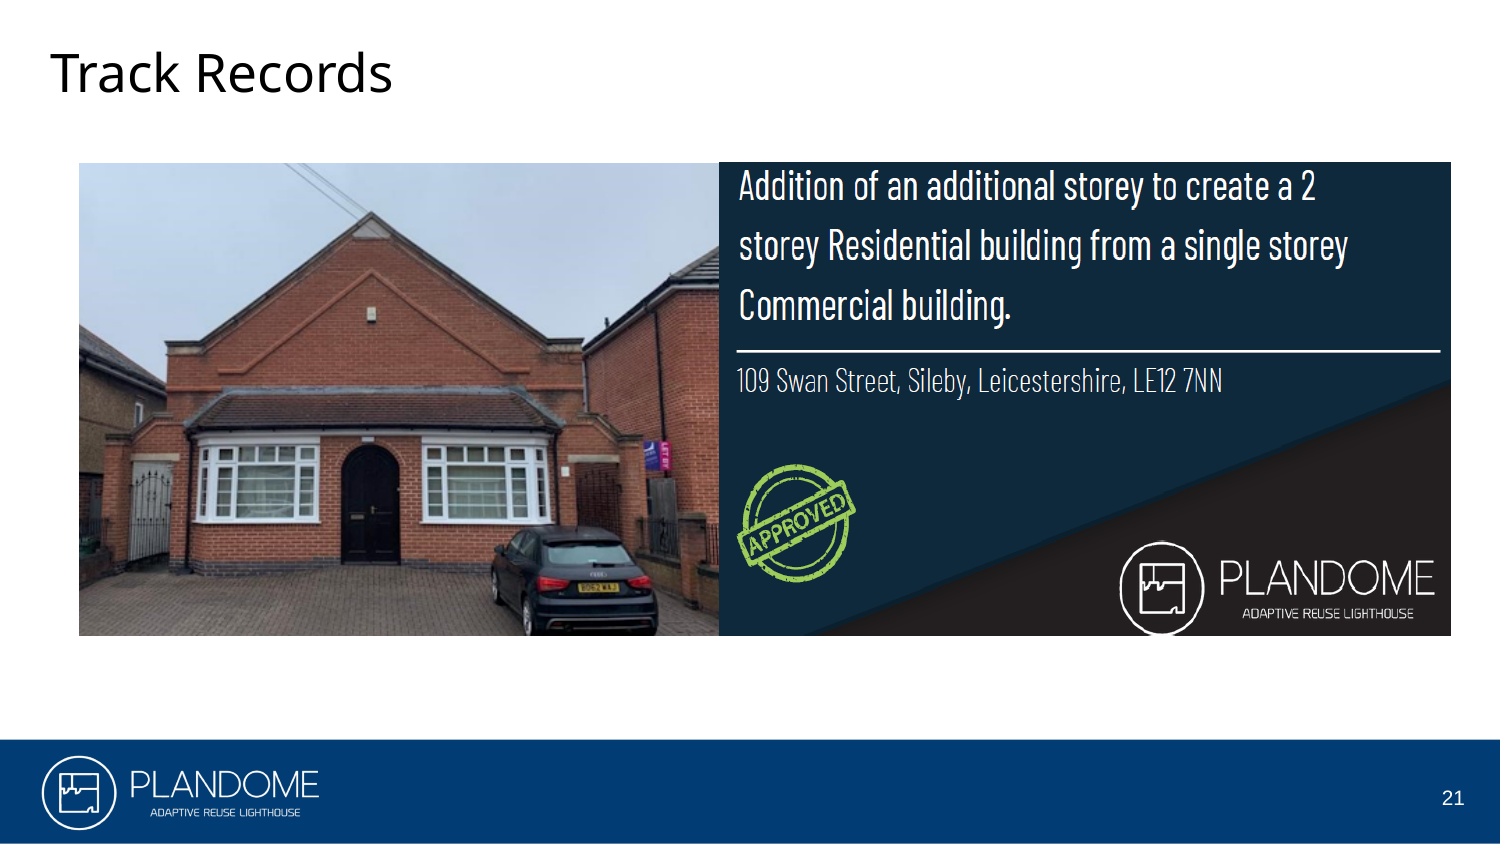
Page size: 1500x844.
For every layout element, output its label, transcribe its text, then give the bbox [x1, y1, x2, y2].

slide_number 21 [1389, 764, 1480, 830]
title Track Records [35, 24, 1433, 119]
picture [78, 162, 1451, 636]
picture [0, 649, 389, 844]
